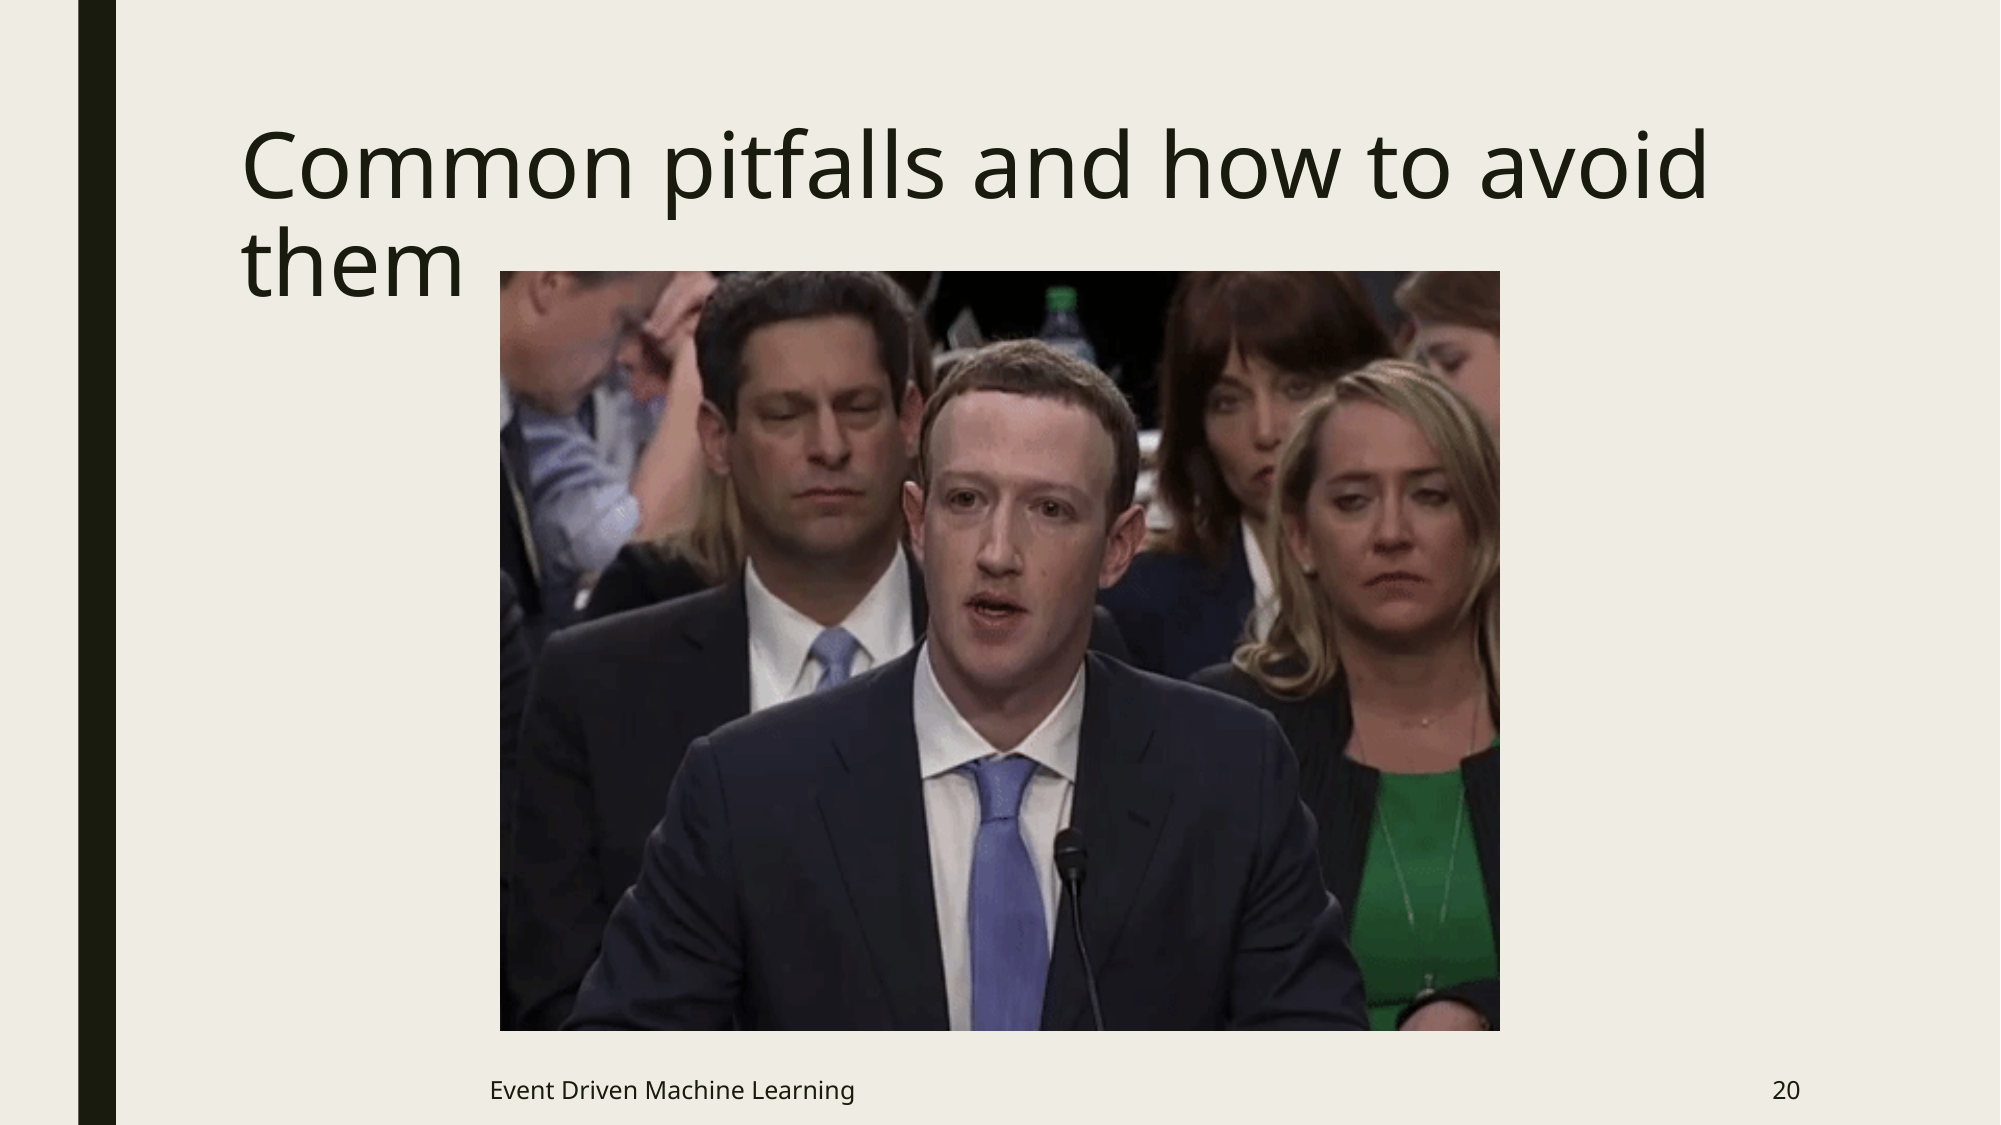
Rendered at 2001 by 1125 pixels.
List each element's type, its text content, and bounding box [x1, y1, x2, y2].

footer Event Driven Machine Learning [474, 1058, 1505, 1125]
slide_number 19 [1553, 1058, 1816, 1125]
picture [499, 271, 1500, 1031]
title Common pitfalls and how to avoid them [225, 112, 1800, 357]
